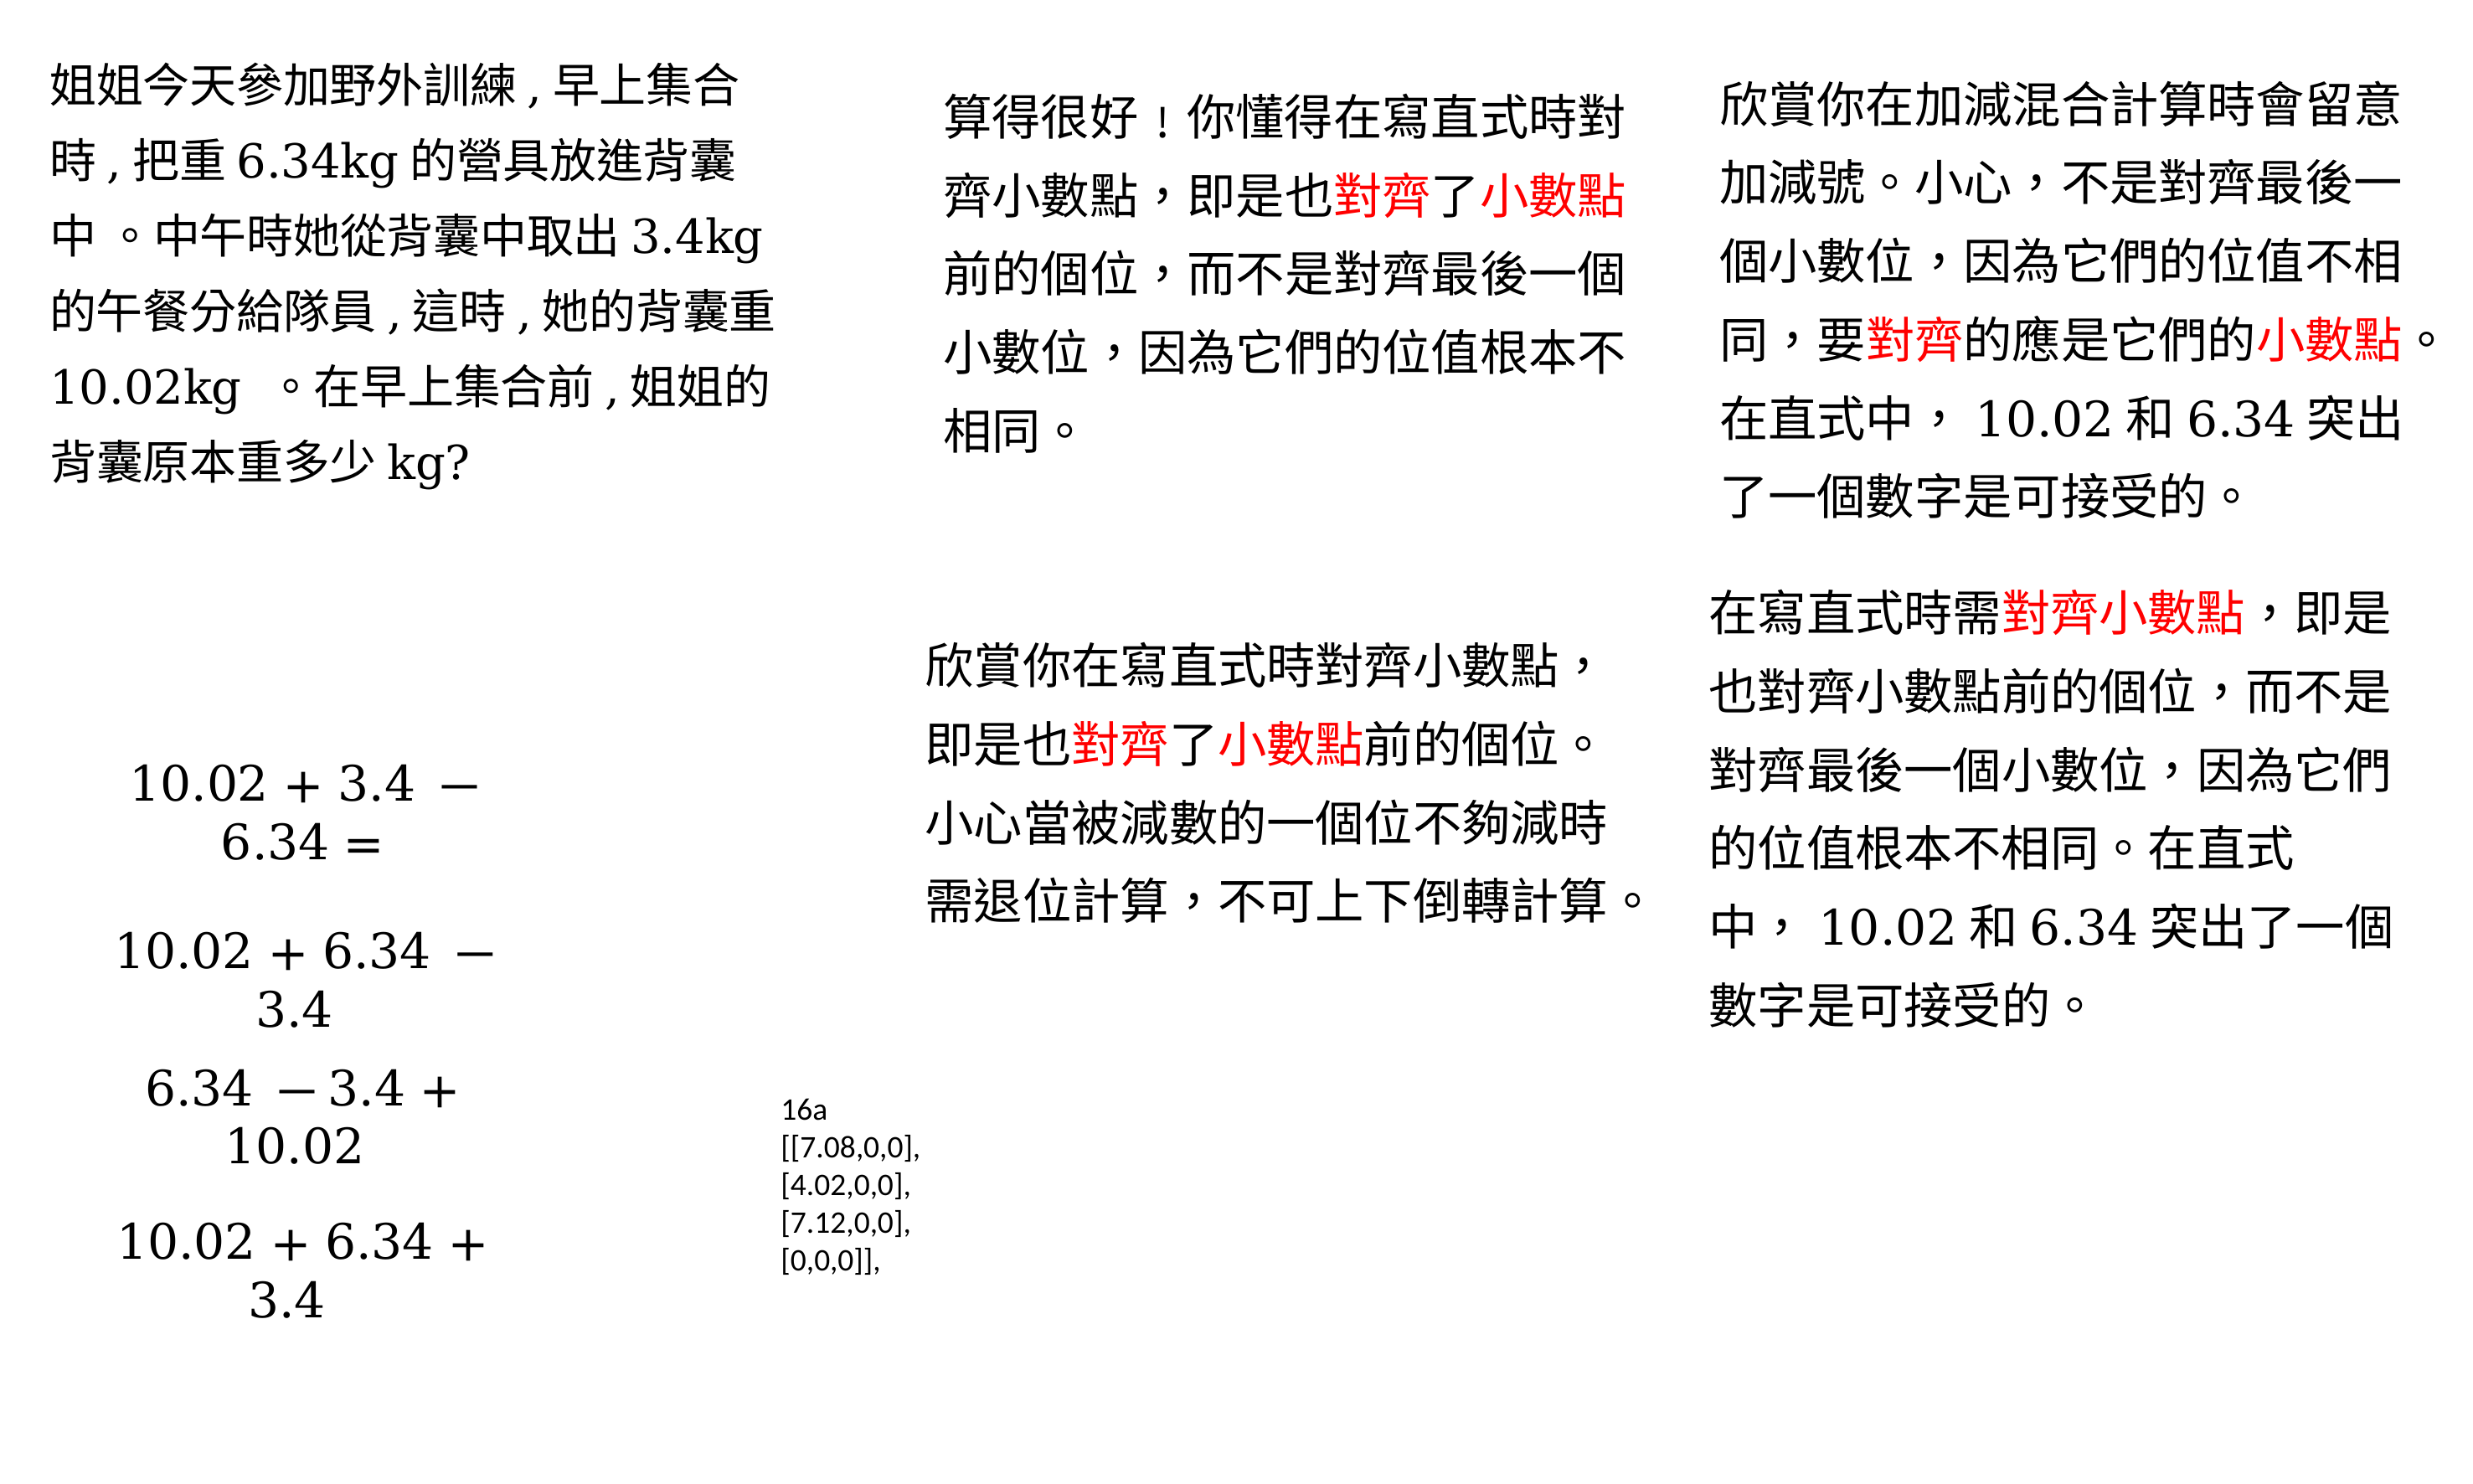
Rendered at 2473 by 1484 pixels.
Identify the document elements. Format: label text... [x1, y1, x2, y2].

text_box 6.34 ̶ 3.4 + 10.02 [70, 1031, 533, 1184]
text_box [895, 5, 1683, 510]
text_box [1661, 538, 2449, 1063]
picture [19, 16, 811, 512]
text_box 10.02 + 6.34 ̶ 3.4 [70, 894, 533, 1031]
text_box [877, 510, 1665, 1034]
text_box 16a [[7.08,0,0], [4.02,0,0], [7.12,0,0], [0,0,0]], [768, 1083, 1056, 1359]
text_box 10.02 + 3.4 ̶ 6.34 = [70, 726, 533, 894]
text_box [1664, 26, 2460, 551]
text_box 10.02 + 6.34 + 3.4 [70, 1184, 533, 1353]
